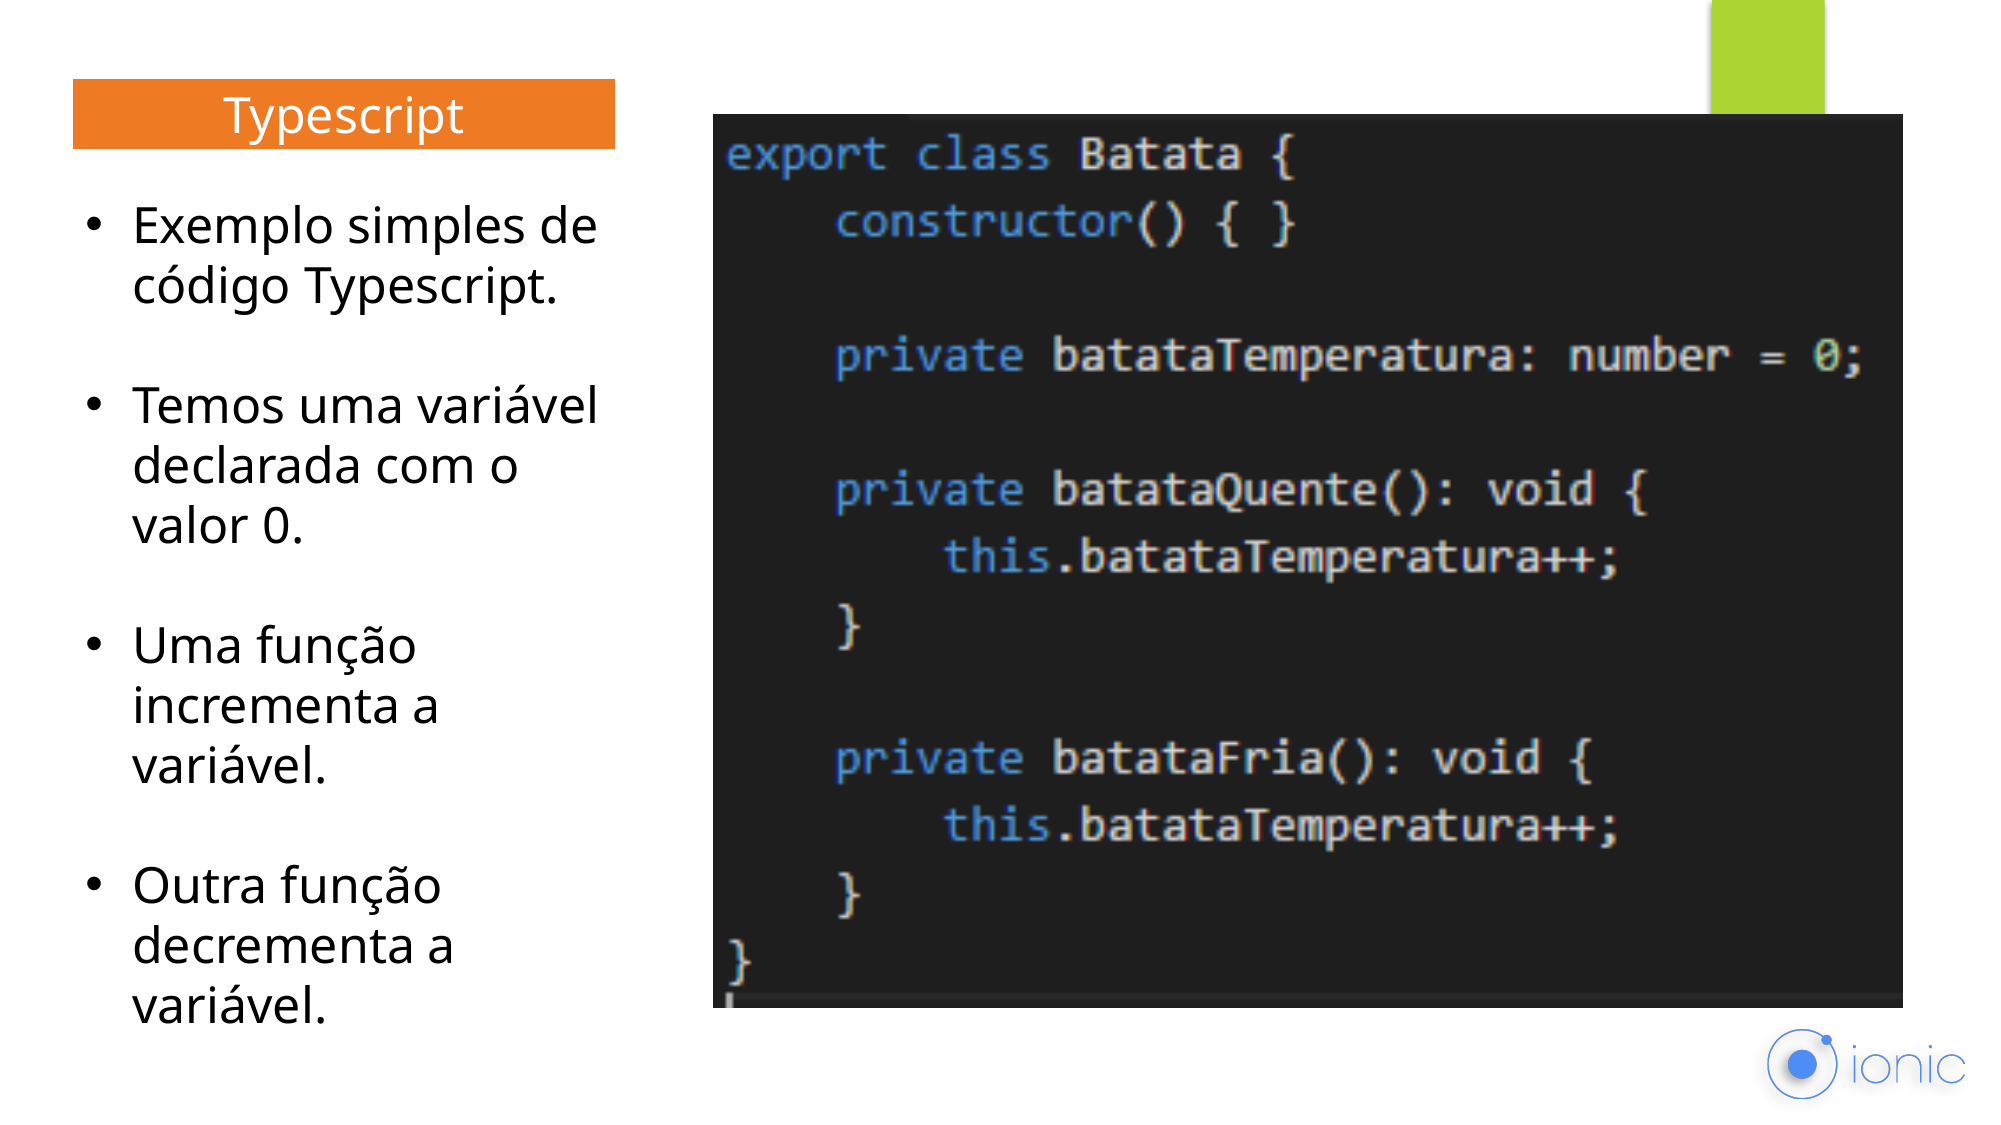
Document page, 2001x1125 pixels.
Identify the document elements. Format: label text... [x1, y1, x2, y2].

text_box Typescript [68, 74, 620, 153]
picture [712, 113, 1904, 1008]
text_box Exemplo simples de código Typescript. Temos uma variável declarada com o valor 0. Uma função incrementa a variável. Outra função decrementa a variável. [70, 185, 652, 1041]
picture [1765, 1027, 1967, 1100]
